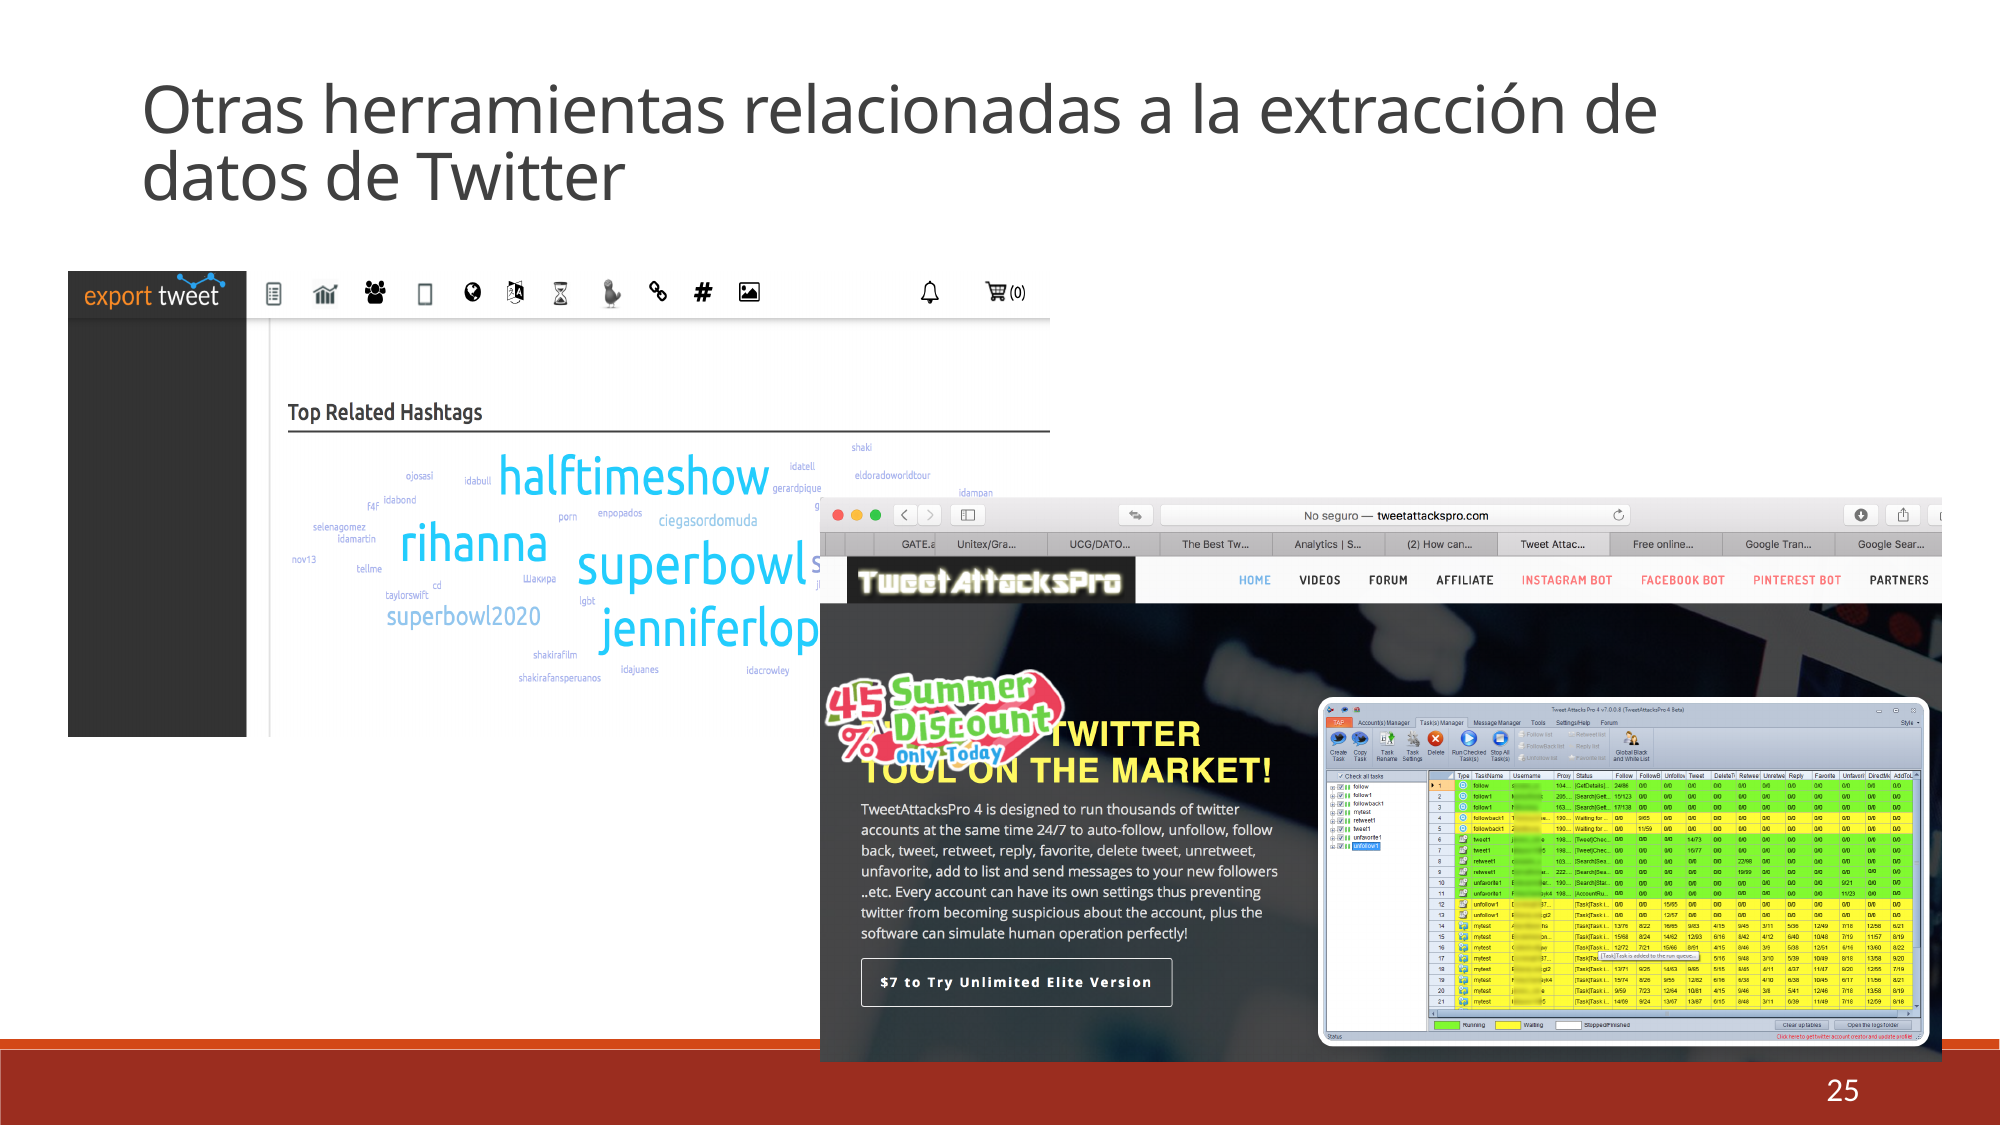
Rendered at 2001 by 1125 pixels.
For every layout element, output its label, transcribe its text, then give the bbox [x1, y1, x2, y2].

slide_number 25 [126, 1061, 1875, 1115]
picture [68, 270, 1943, 1062]
text_box Otras herramientas relacionadas a la extracción de datos de Twitter [126, 71, 1777, 222]
